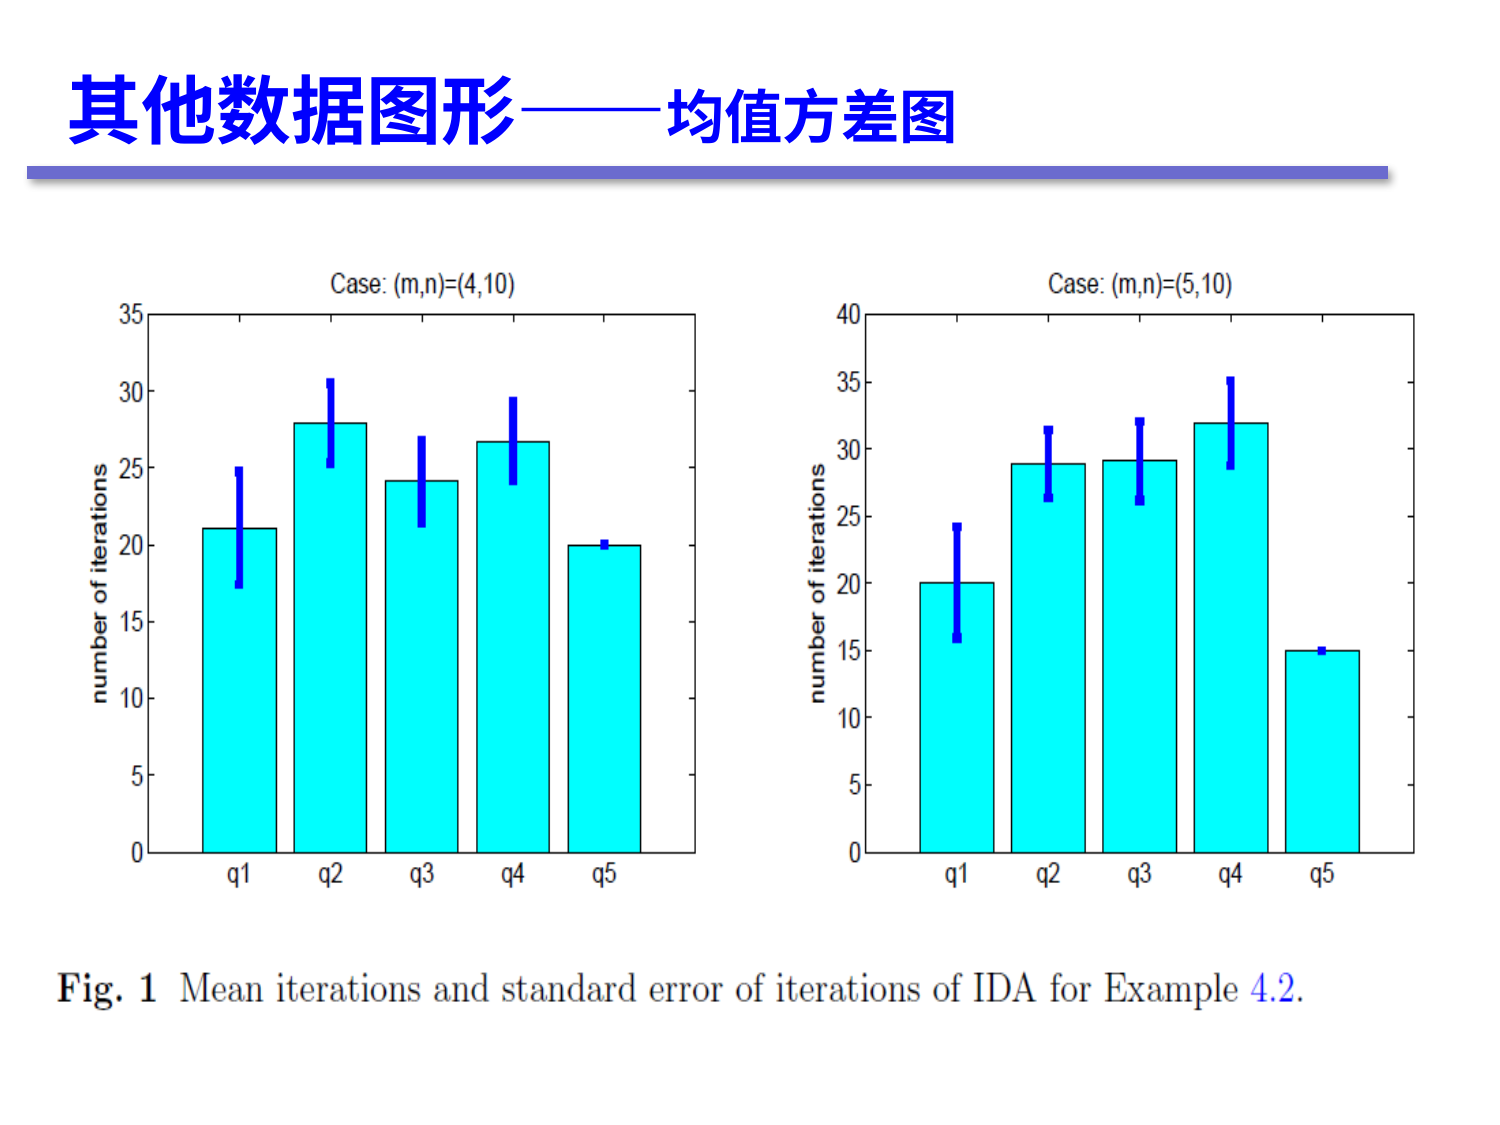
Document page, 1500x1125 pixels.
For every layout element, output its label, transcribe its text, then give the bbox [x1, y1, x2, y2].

picture [55, 246, 1427, 1024]
text_box 其他数据图形——均值方差图 [51, 55, 973, 161]
